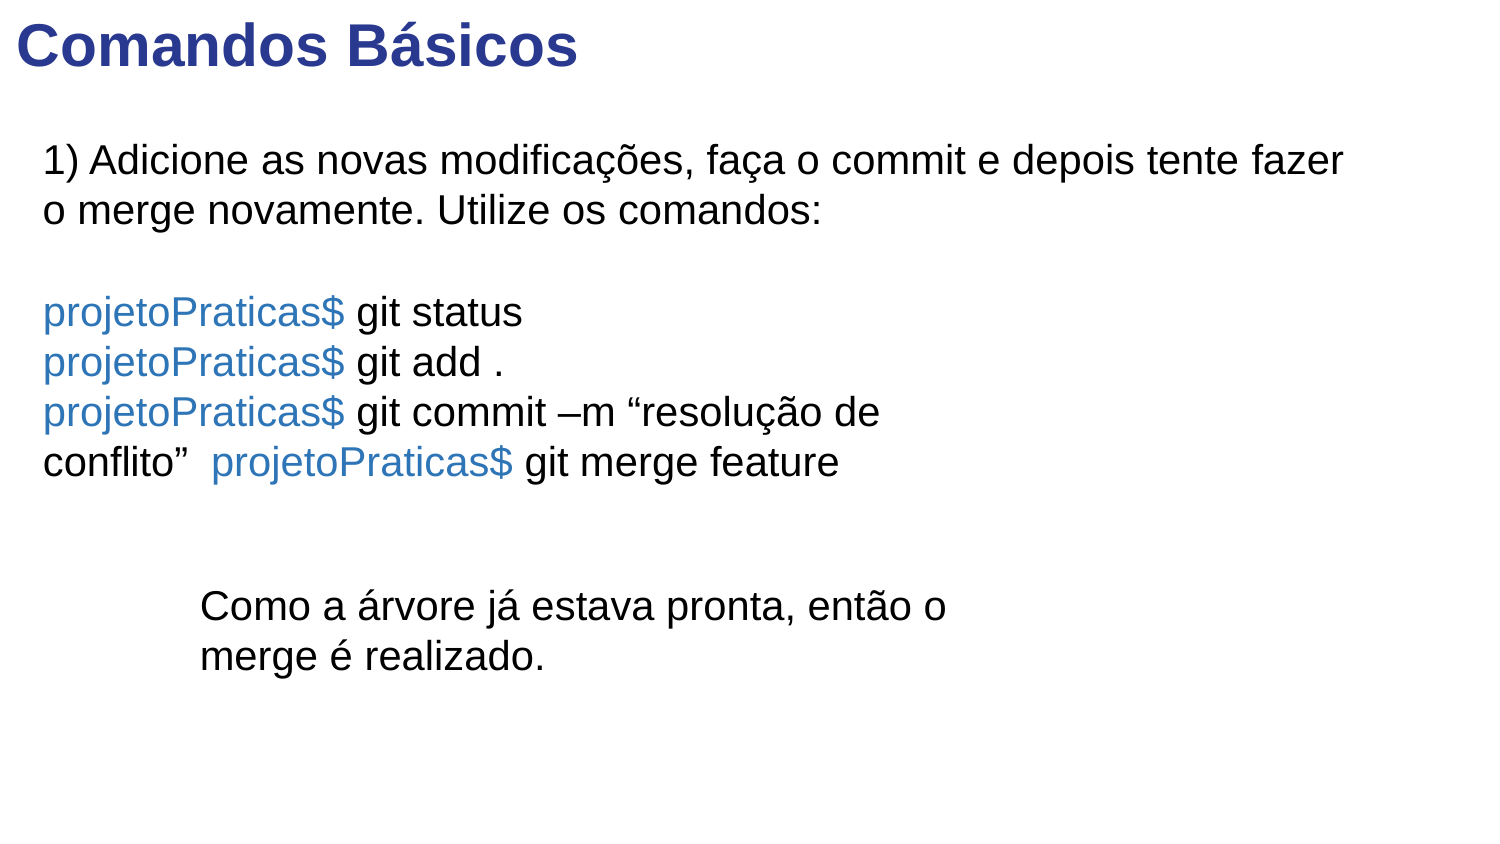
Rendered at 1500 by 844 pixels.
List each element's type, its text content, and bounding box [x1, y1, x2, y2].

text_box 1) Adicione as novas modificações, faça o commit e depois tente fazer o merge novamente. Utilize os comandos: projetoPraticas$ git status projetoPraticas$ git add . projetoPraticas$ git commit –m “resolução de conflito” projetoPraticas$ git merge feature Como a árvore já estava pronta, então o merge é realizado. [40, 130, 1350, 679]
title Comandos Básicos [14, 3, 581, 147]
